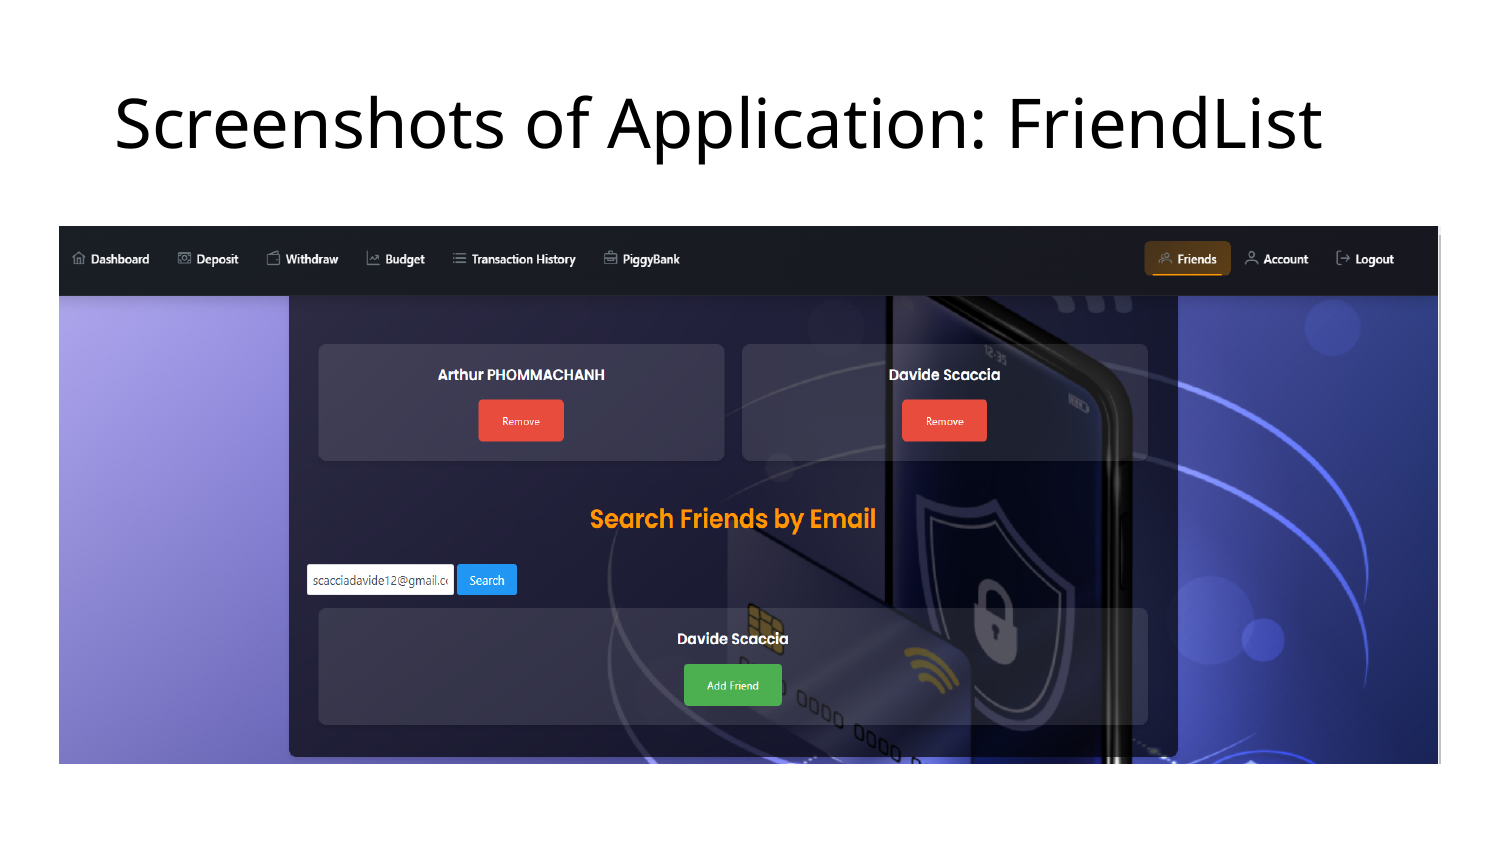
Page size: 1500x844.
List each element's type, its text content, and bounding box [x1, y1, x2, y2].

picture [58, 226, 1442, 764]
title Screenshots of Application: FriendList [103, 44, 1397, 208]
